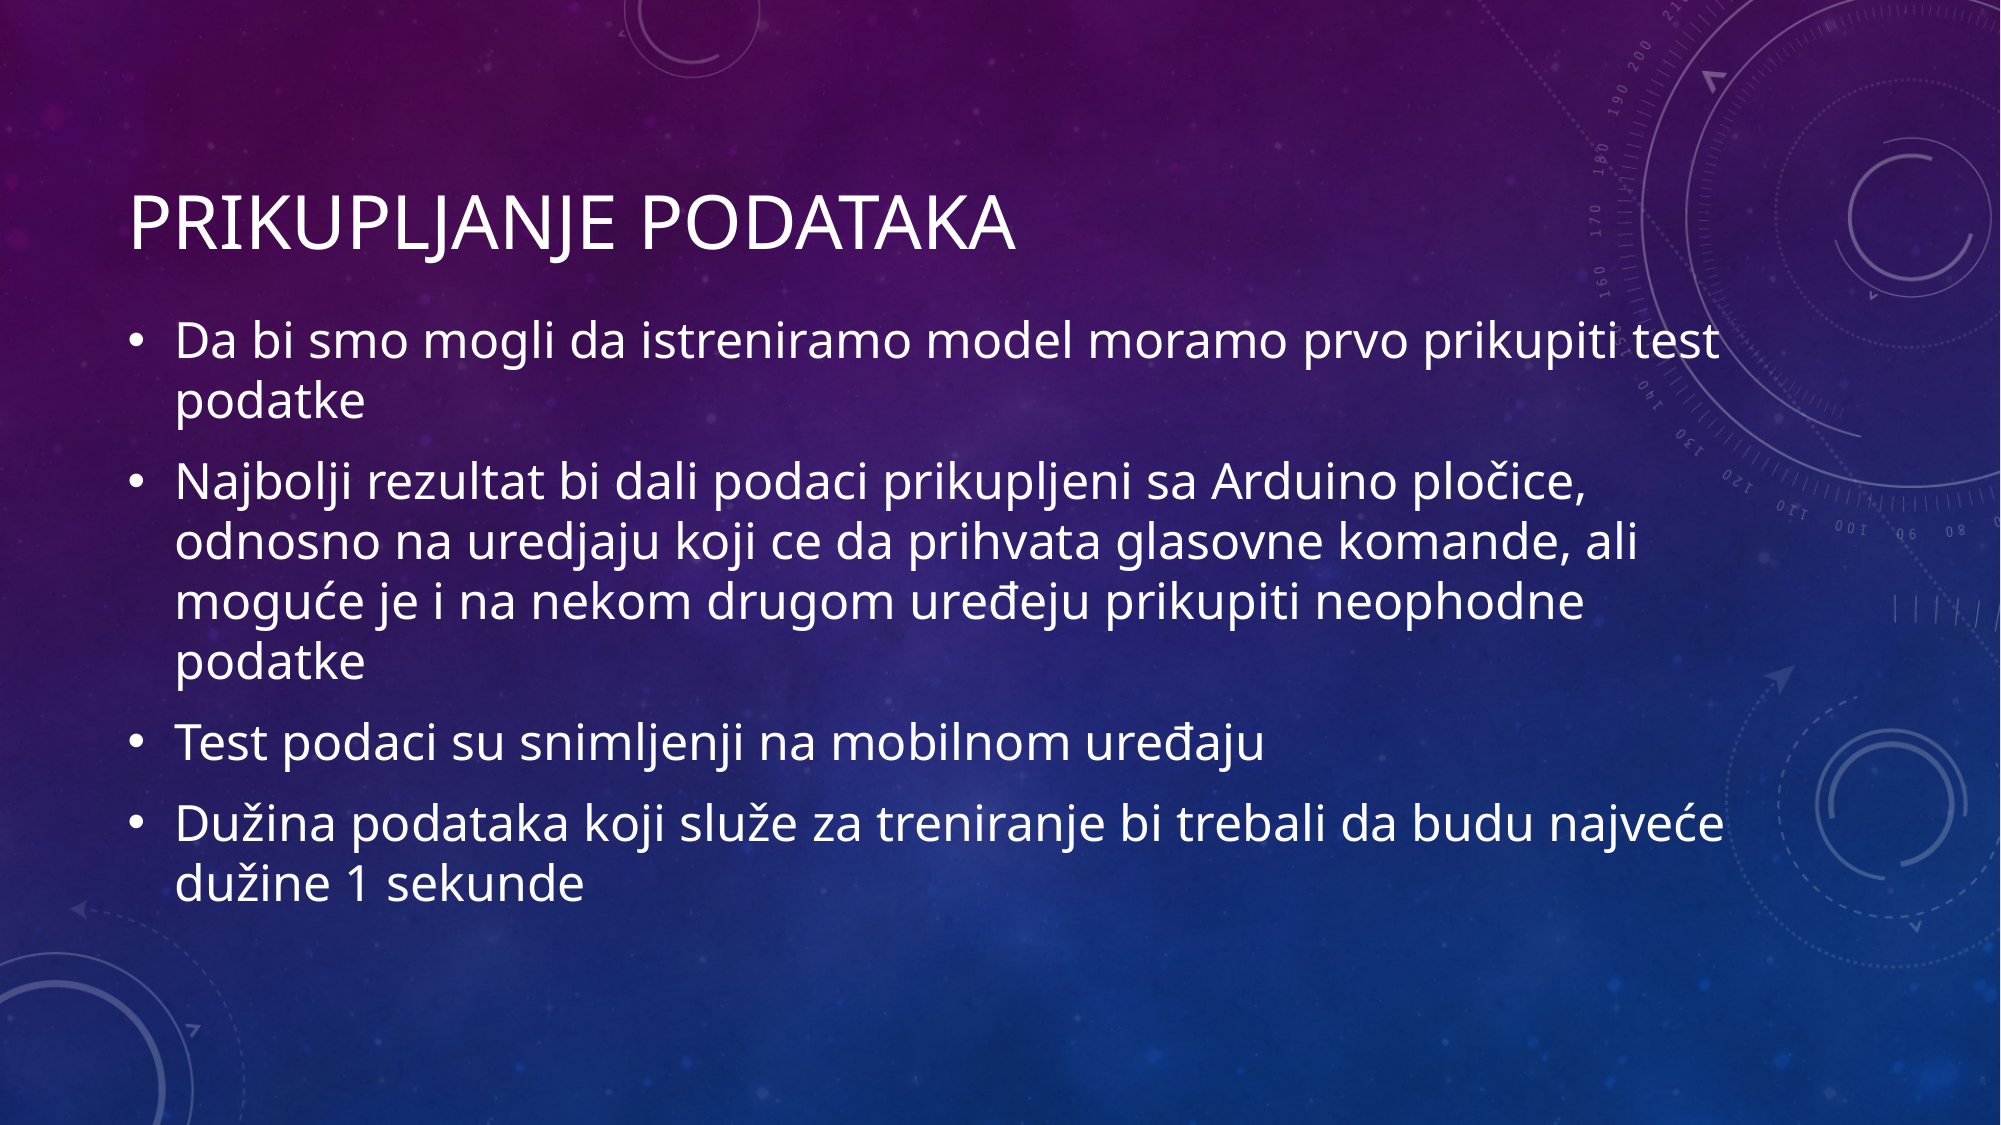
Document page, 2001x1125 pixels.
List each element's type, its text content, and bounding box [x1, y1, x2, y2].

title Prikupljanje podataka [112, 99, 1775, 339]
picture [0, 0, 2001, 1125]
list Da bi smo mogli da istreniramo model moramo prvo prikupiti test podatke Najbolji rezultat bi dali podaci prikupljeni sa Arduino pločice, odnosno na uredjaju koji ce da prihvata glasovne komande, ali moguće je i na nekom drugom uređeju prikupiti neophodne podatke Test podaci su snimljenji na mobilnom uređaju Dužina podataka koji služe za treniranje bi trebali da budu najveće dužine 1 sekunde [112, 351, 1775, 950]
